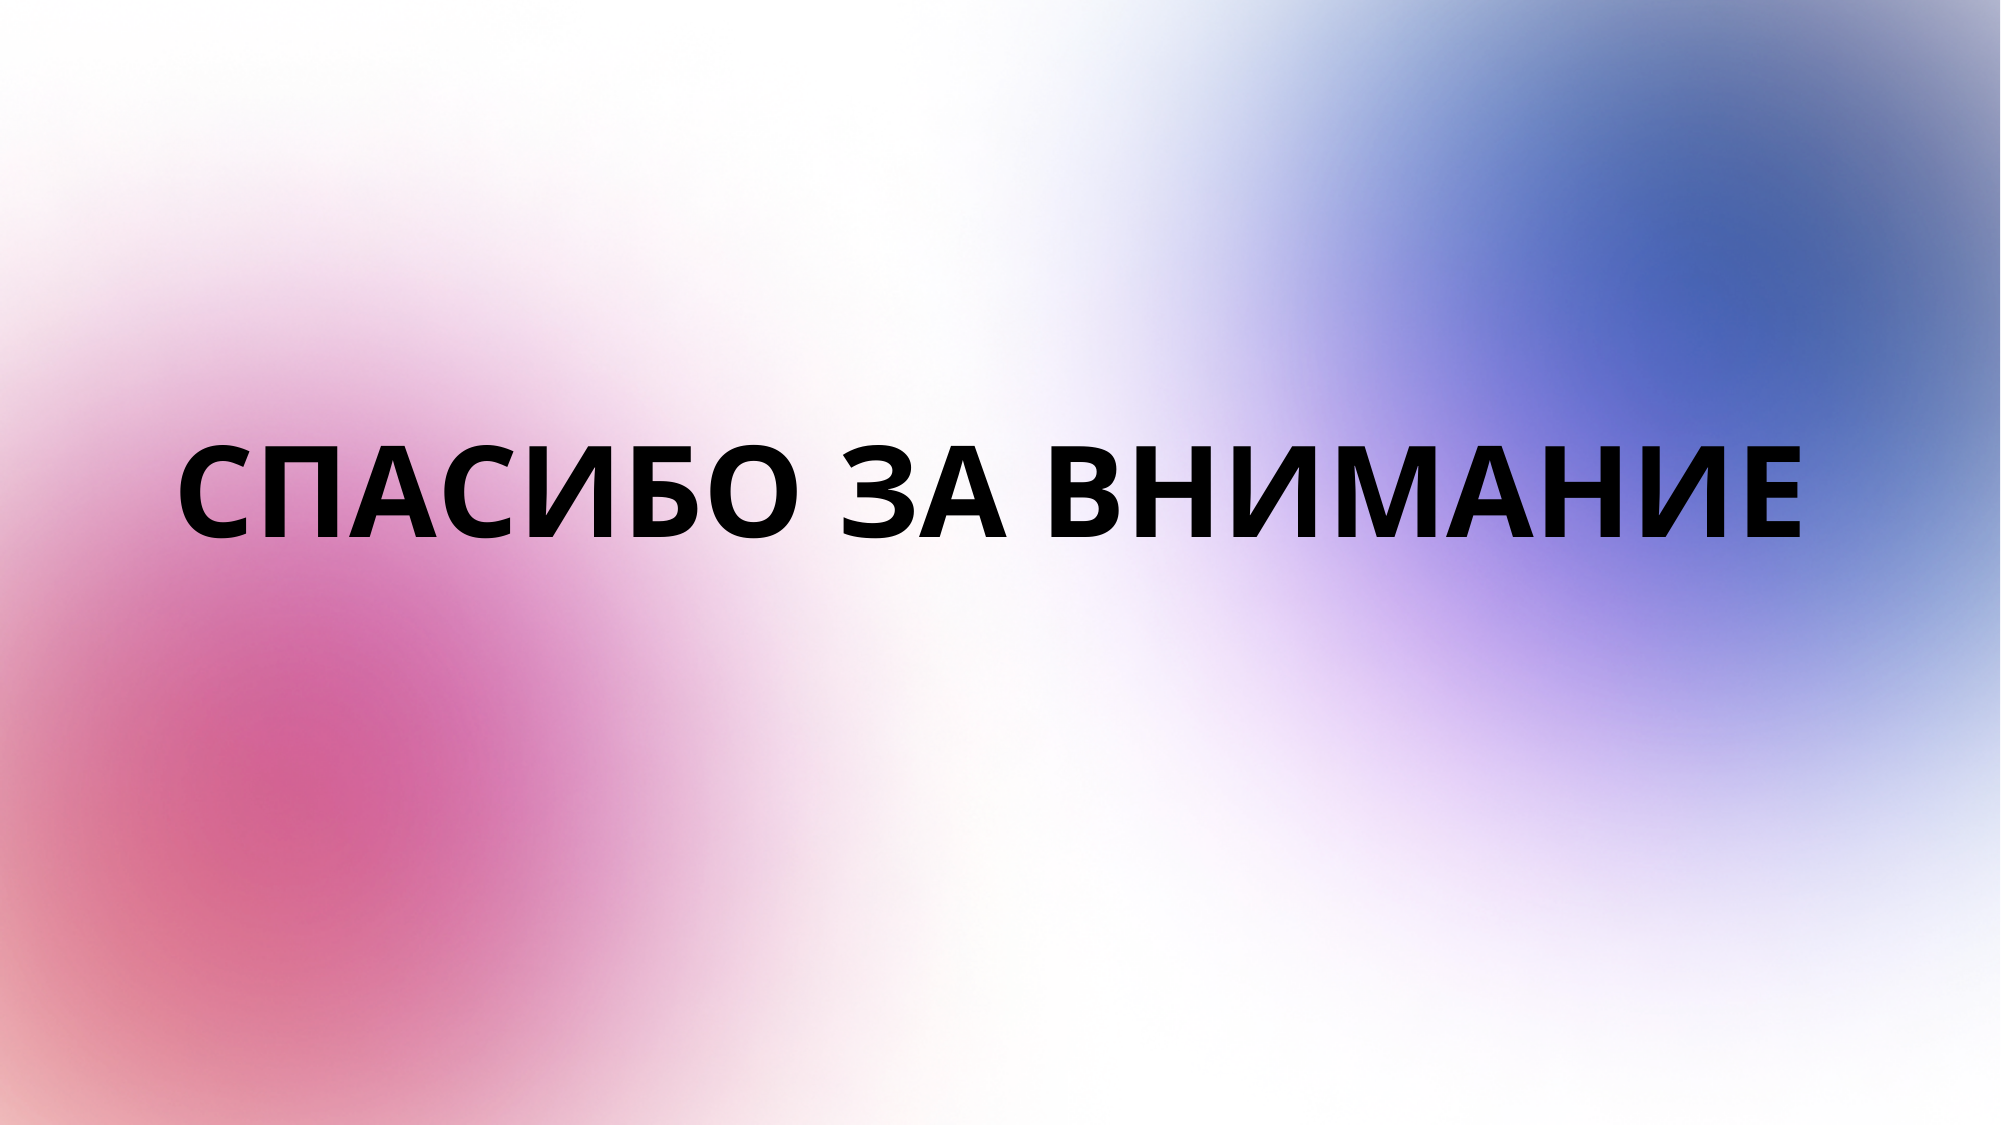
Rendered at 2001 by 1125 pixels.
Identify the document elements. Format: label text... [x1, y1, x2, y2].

picture [0, 0, 2001, 1125]
text_box СПАСИБО ЗА ВНИМАНИЕ [101, 395, 1881, 579]
